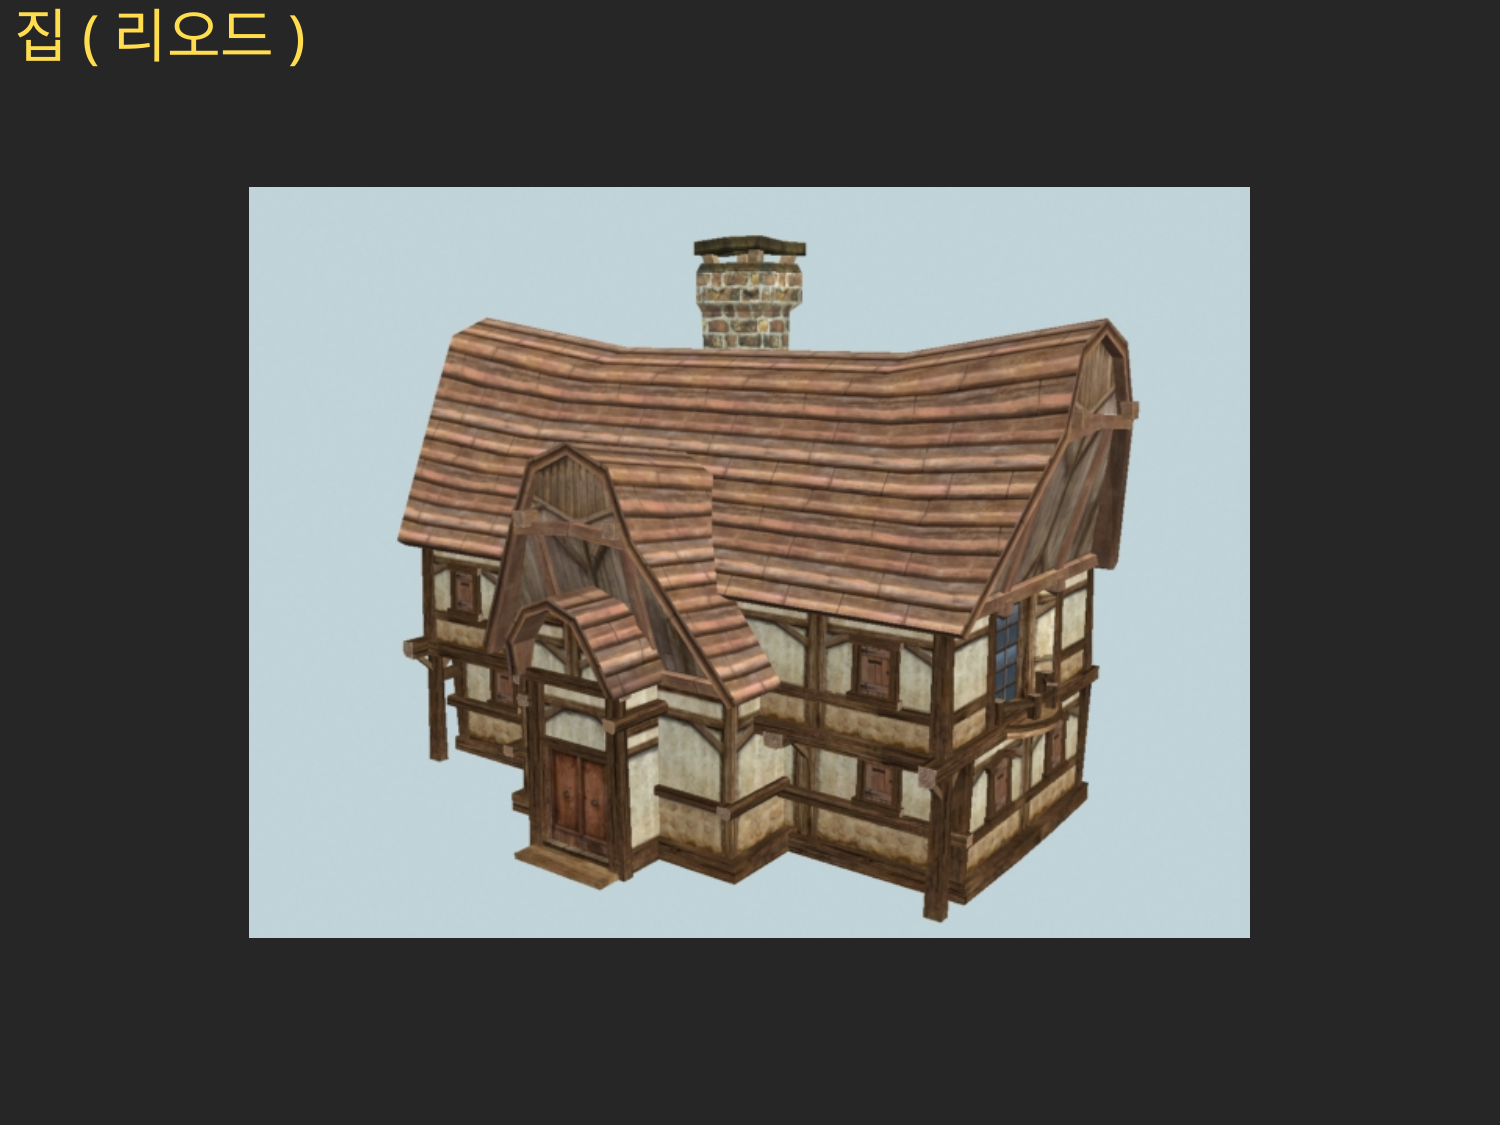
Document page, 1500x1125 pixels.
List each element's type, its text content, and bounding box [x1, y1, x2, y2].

text_box 집(리오드) [0, 0, 1377, 79]
picture [249, 187, 1251, 938]
